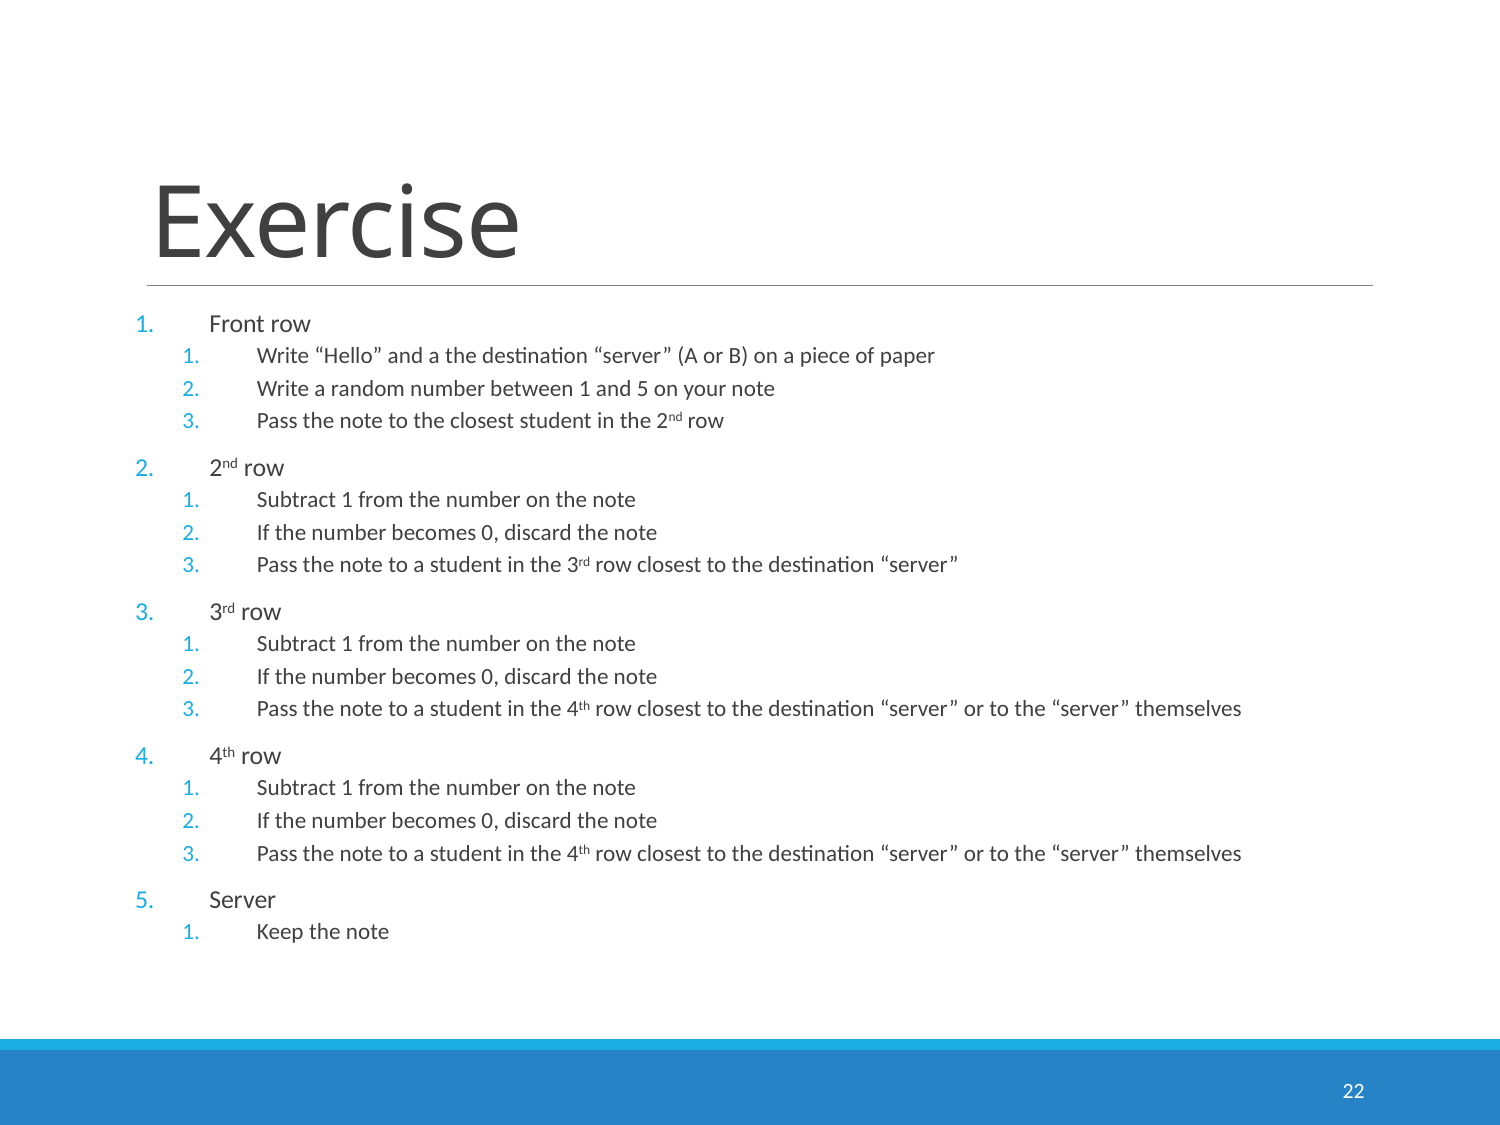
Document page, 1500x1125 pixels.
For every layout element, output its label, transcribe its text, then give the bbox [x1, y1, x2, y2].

title Exercise [135, 47, 1373, 285]
list Front row Write “Hello” and a the destination “server” (A or B) on a piece of paper Write a random number between 1 and 5 on your note Pass the note to the closest student in the 2nd row 2nd row Subtract 1 from the number on the note If the number becomes 0, discard the note Pass the note to a student in the 3rd row closest to the destination “server” 3rd row Subtract 1 from the number on the note If the number becomes 0, discard the note Pass the note to a student in the 4th row closest to the destination “server” or to the “server” themselves 4th row Subtract 1 from the number on the note If the number becomes 0, discard the note Pass the note to a student in the 4th row closest to the destination “server” or to the “server” themselves Server Keep the note [135, 302, 1373, 963]
slide_number 22 [1218, 1059, 1380, 1120]
